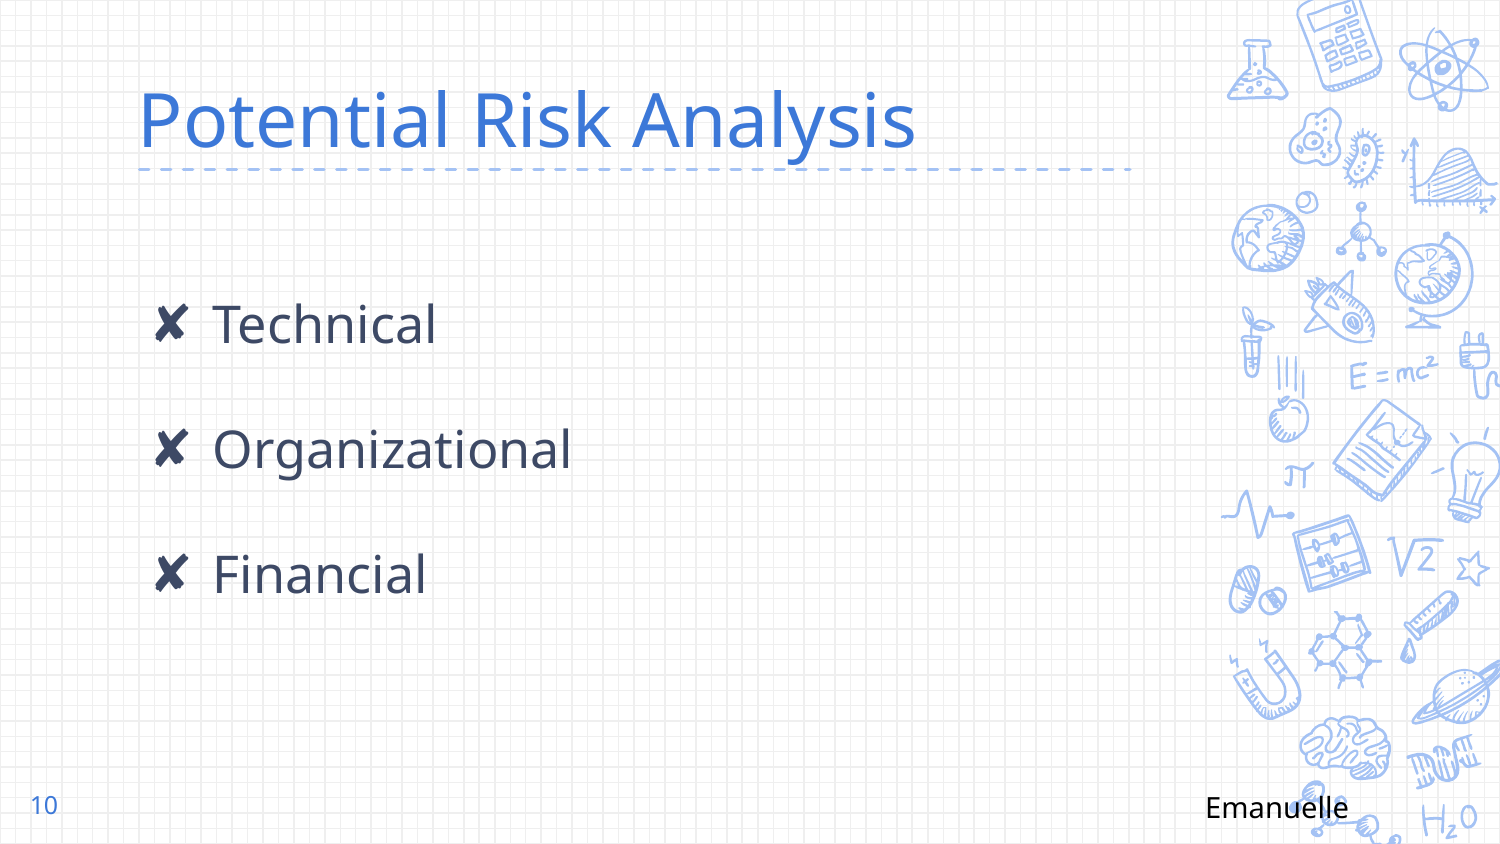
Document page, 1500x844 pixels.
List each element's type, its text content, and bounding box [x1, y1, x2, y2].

title Potential Risk Analysis [122, 36, 1130, 178]
text_box Emanuelle [1190, 774, 1500, 840]
slide_number ‹#› [14, 774, 105, 840]
list Technical Organizational Financial [122, 213, 1130, 806]
